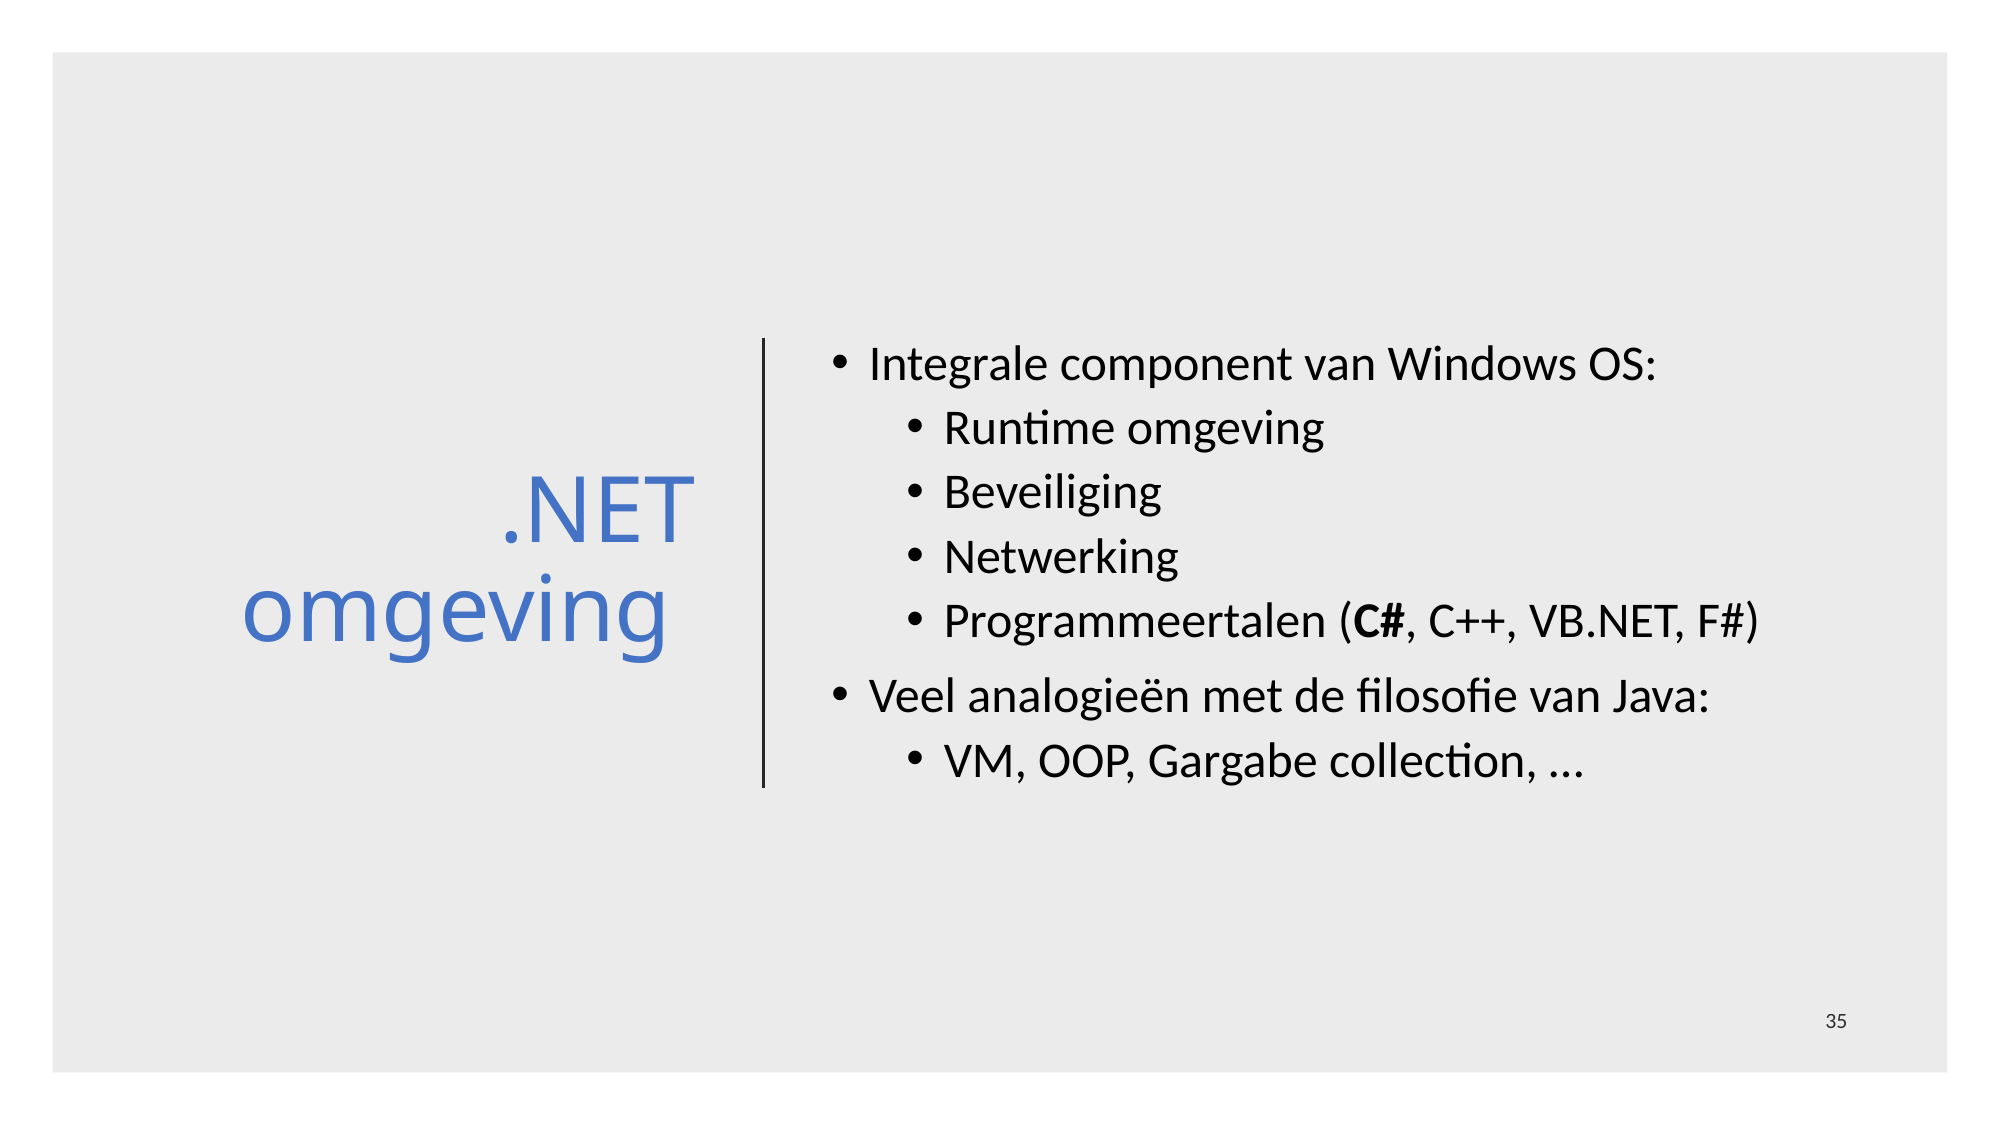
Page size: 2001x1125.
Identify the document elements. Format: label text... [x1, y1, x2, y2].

text_box [52, 51, 1948, 1073]
title .NET omgeving [137, 158, 711, 967]
slide_number 35 [1734, 989, 1863, 1050]
list Integrale component van Windows OS: Runtime omgeving Beveiliging Netwerking Programmeertalen (C#, C++, VB.NET, F#) Veel analogieën met de filosofie van Java: VM, OOP, Gargabe collection, … [816, 158, 1863, 967]
